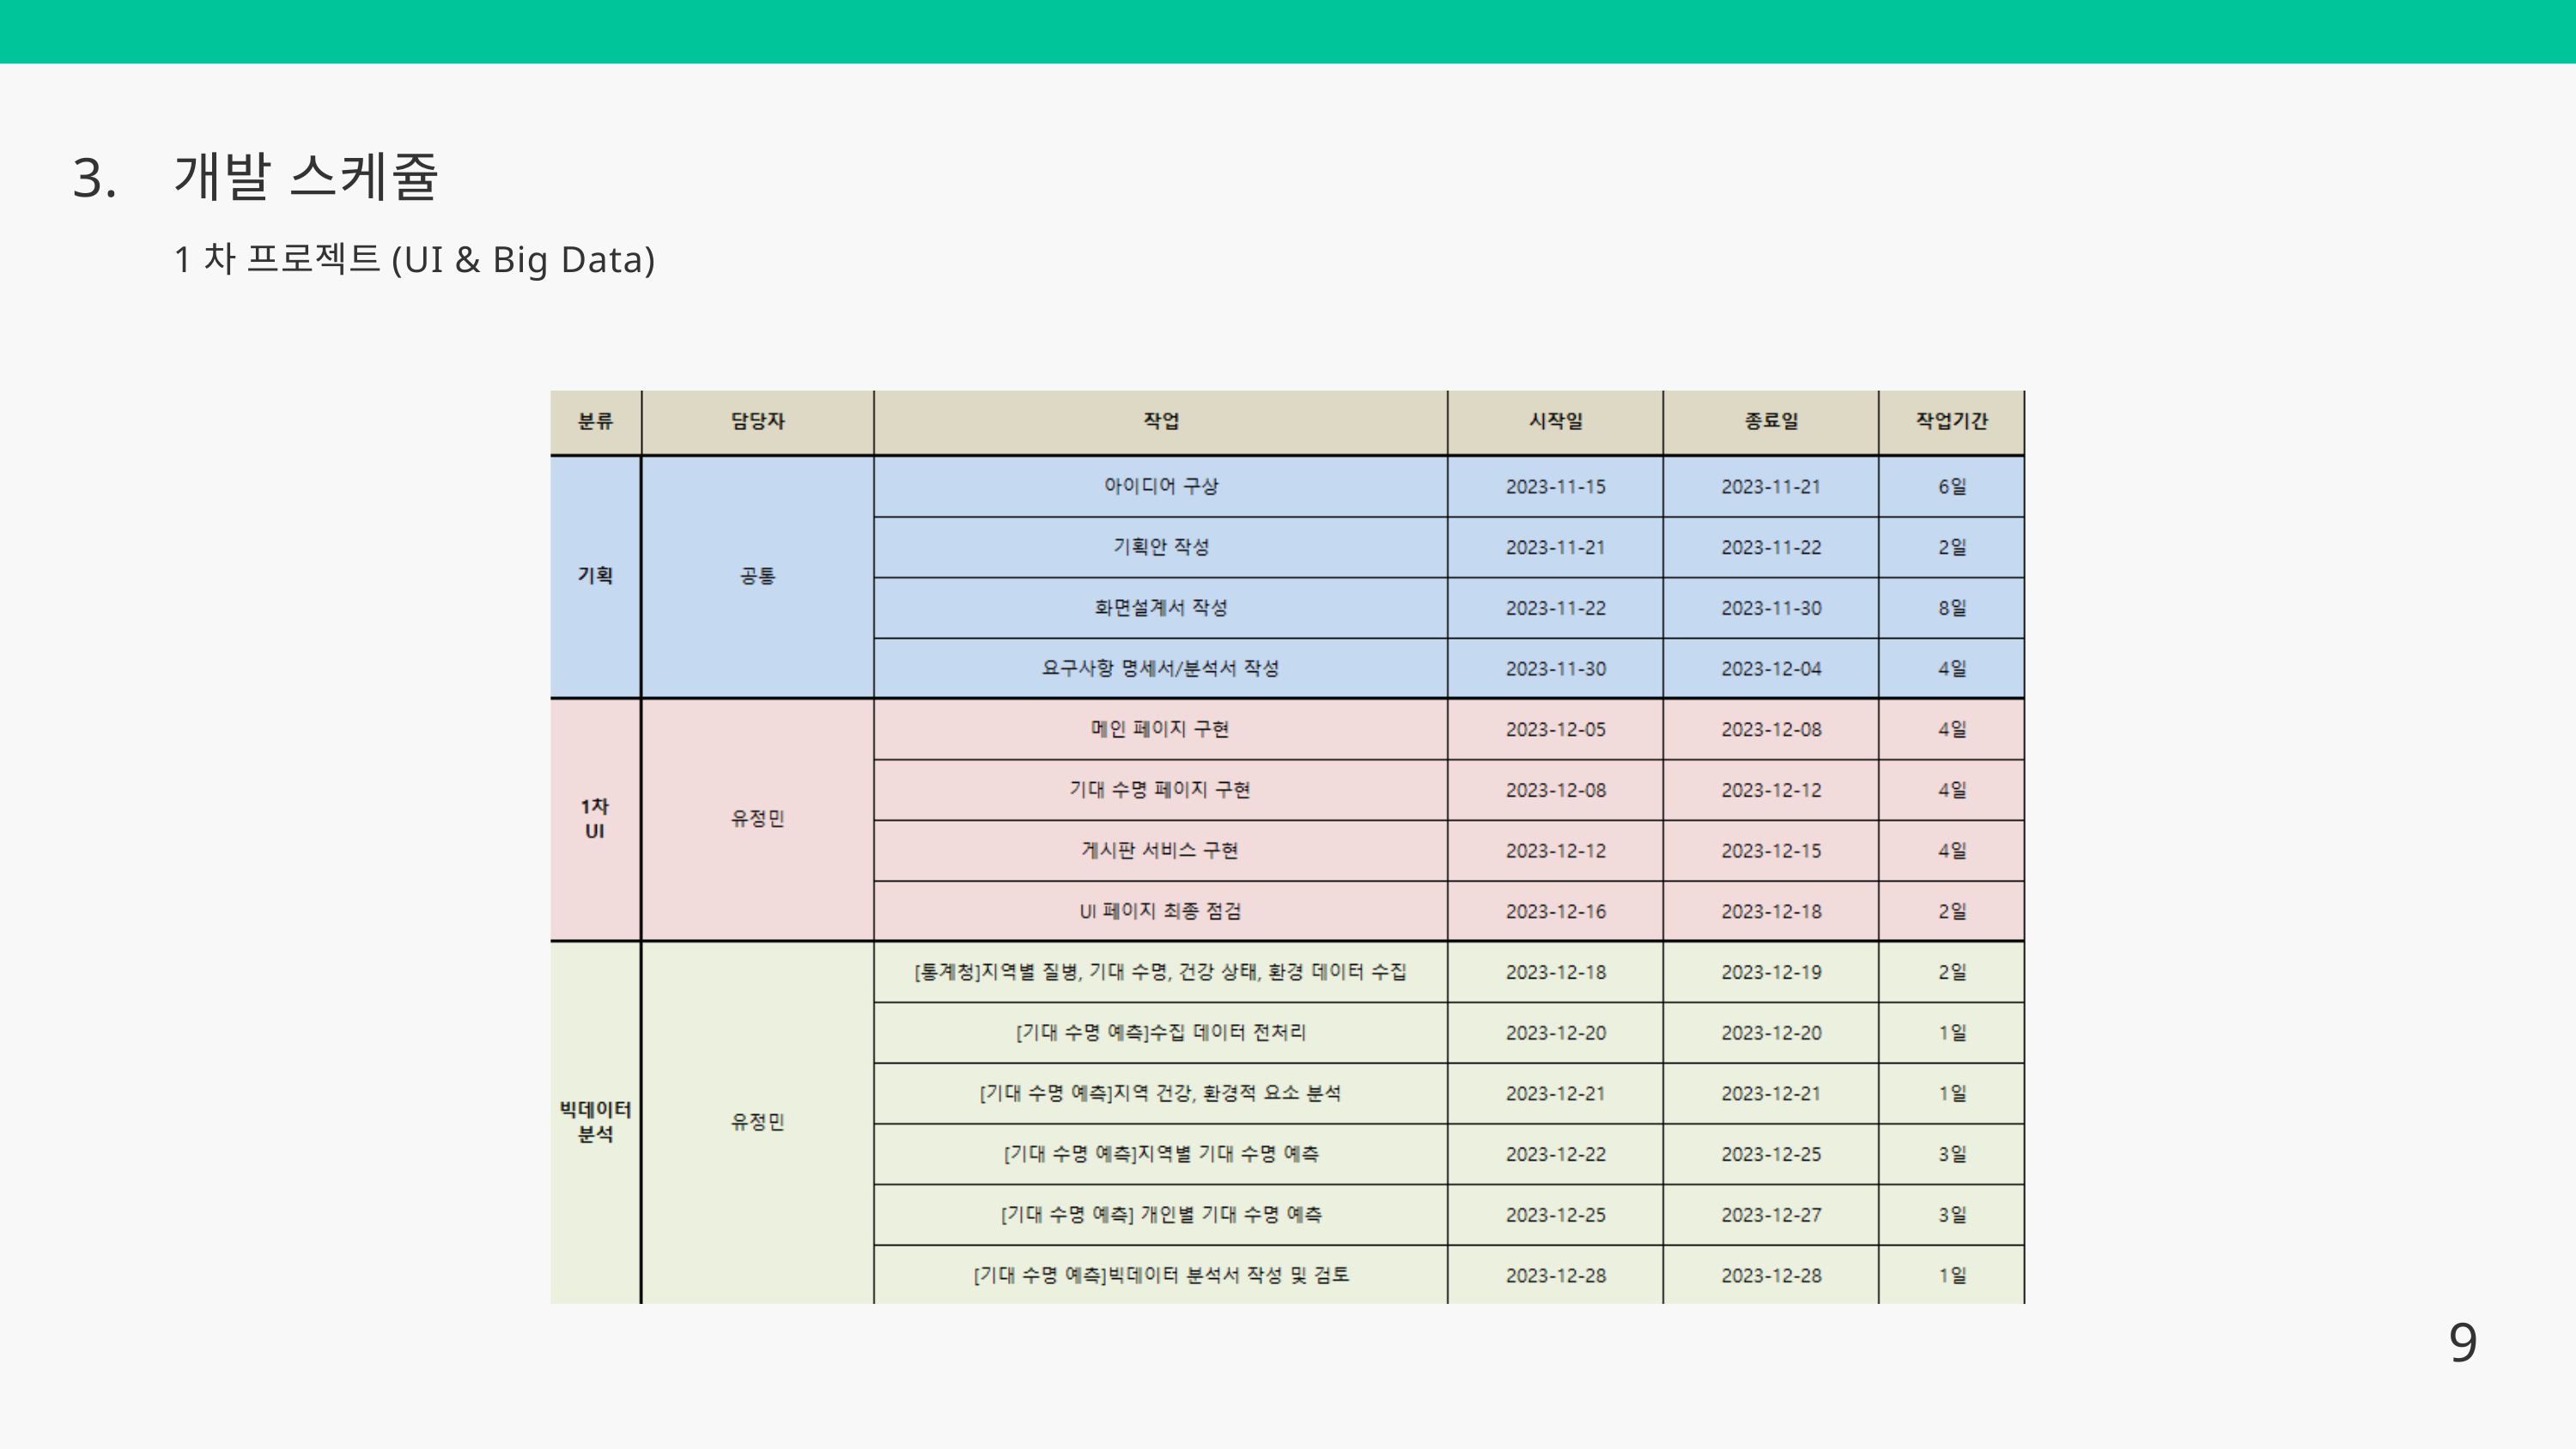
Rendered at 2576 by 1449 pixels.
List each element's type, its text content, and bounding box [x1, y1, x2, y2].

text_box 개발 스케쥴 [173, 143, 1666, 209]
text_box 9 [2383, 1286, 2480, 1373]
text_box 3. [46, 143, 145, 209]
text_box 1차 프로젝트(UI & Big Data) [173, 236, 723, 280]
text_box [550, 391, 2026, 1304]
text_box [0, 0, 2576, 64]
